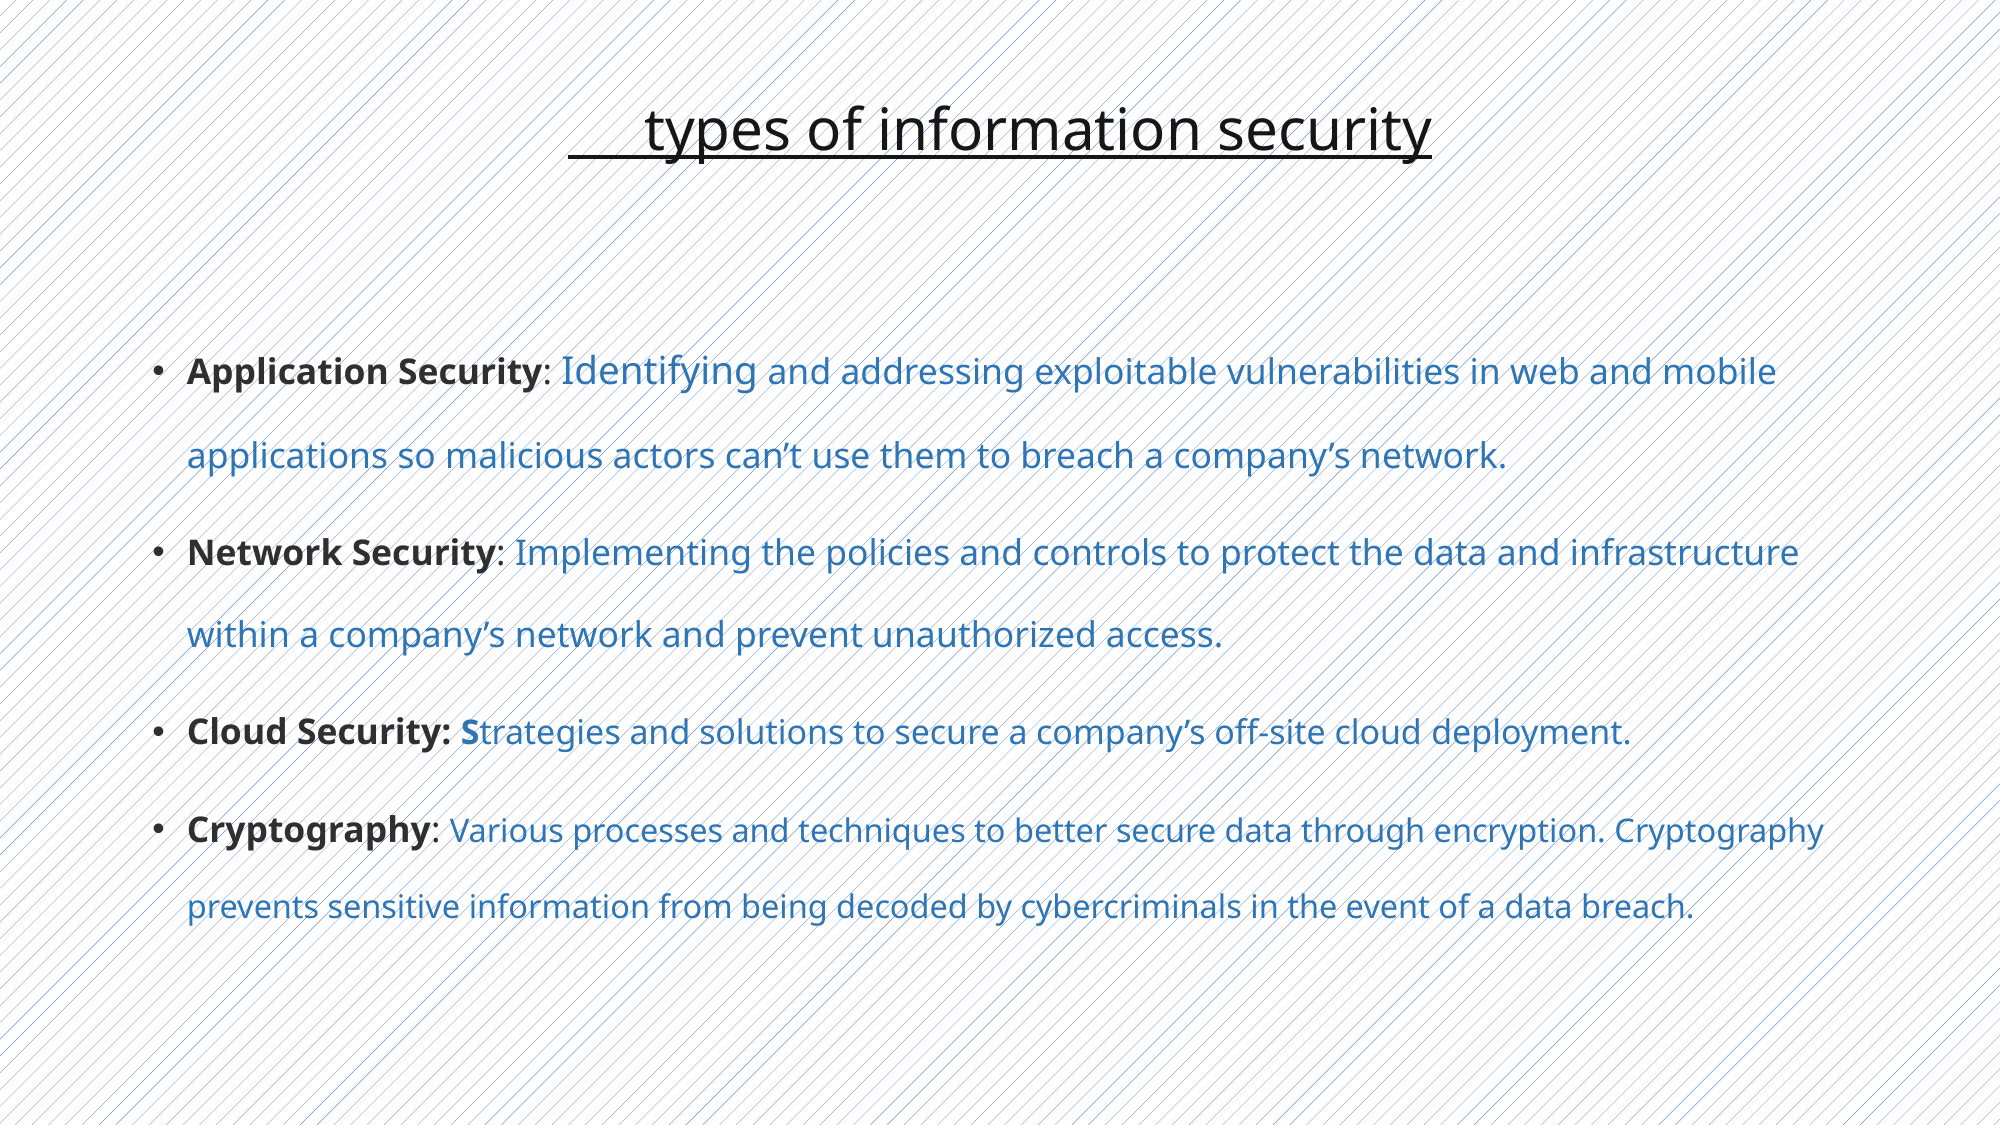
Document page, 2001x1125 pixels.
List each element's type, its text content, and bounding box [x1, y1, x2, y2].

list Application Security: Identifying and addressing exploitable vulnerabilities in web and mobile applications so malicious actors can’t use them to breach a company’s network. Network Security: Implementing the policies and controls to protect the data and infrastructure within a company’s network and prevent unauthorized access. Cloud Security: Strategies and solutions to secure a company’s off-site cloud deployment. Cryptography: Various processes and techniques to better secure data through encryption. Cryptography prevents sensitive information from being decoded by cybercriminals in the event of a data breach. [137, 299, 1863, 1014]
title types of information security [137, 59, 1863, 278]
